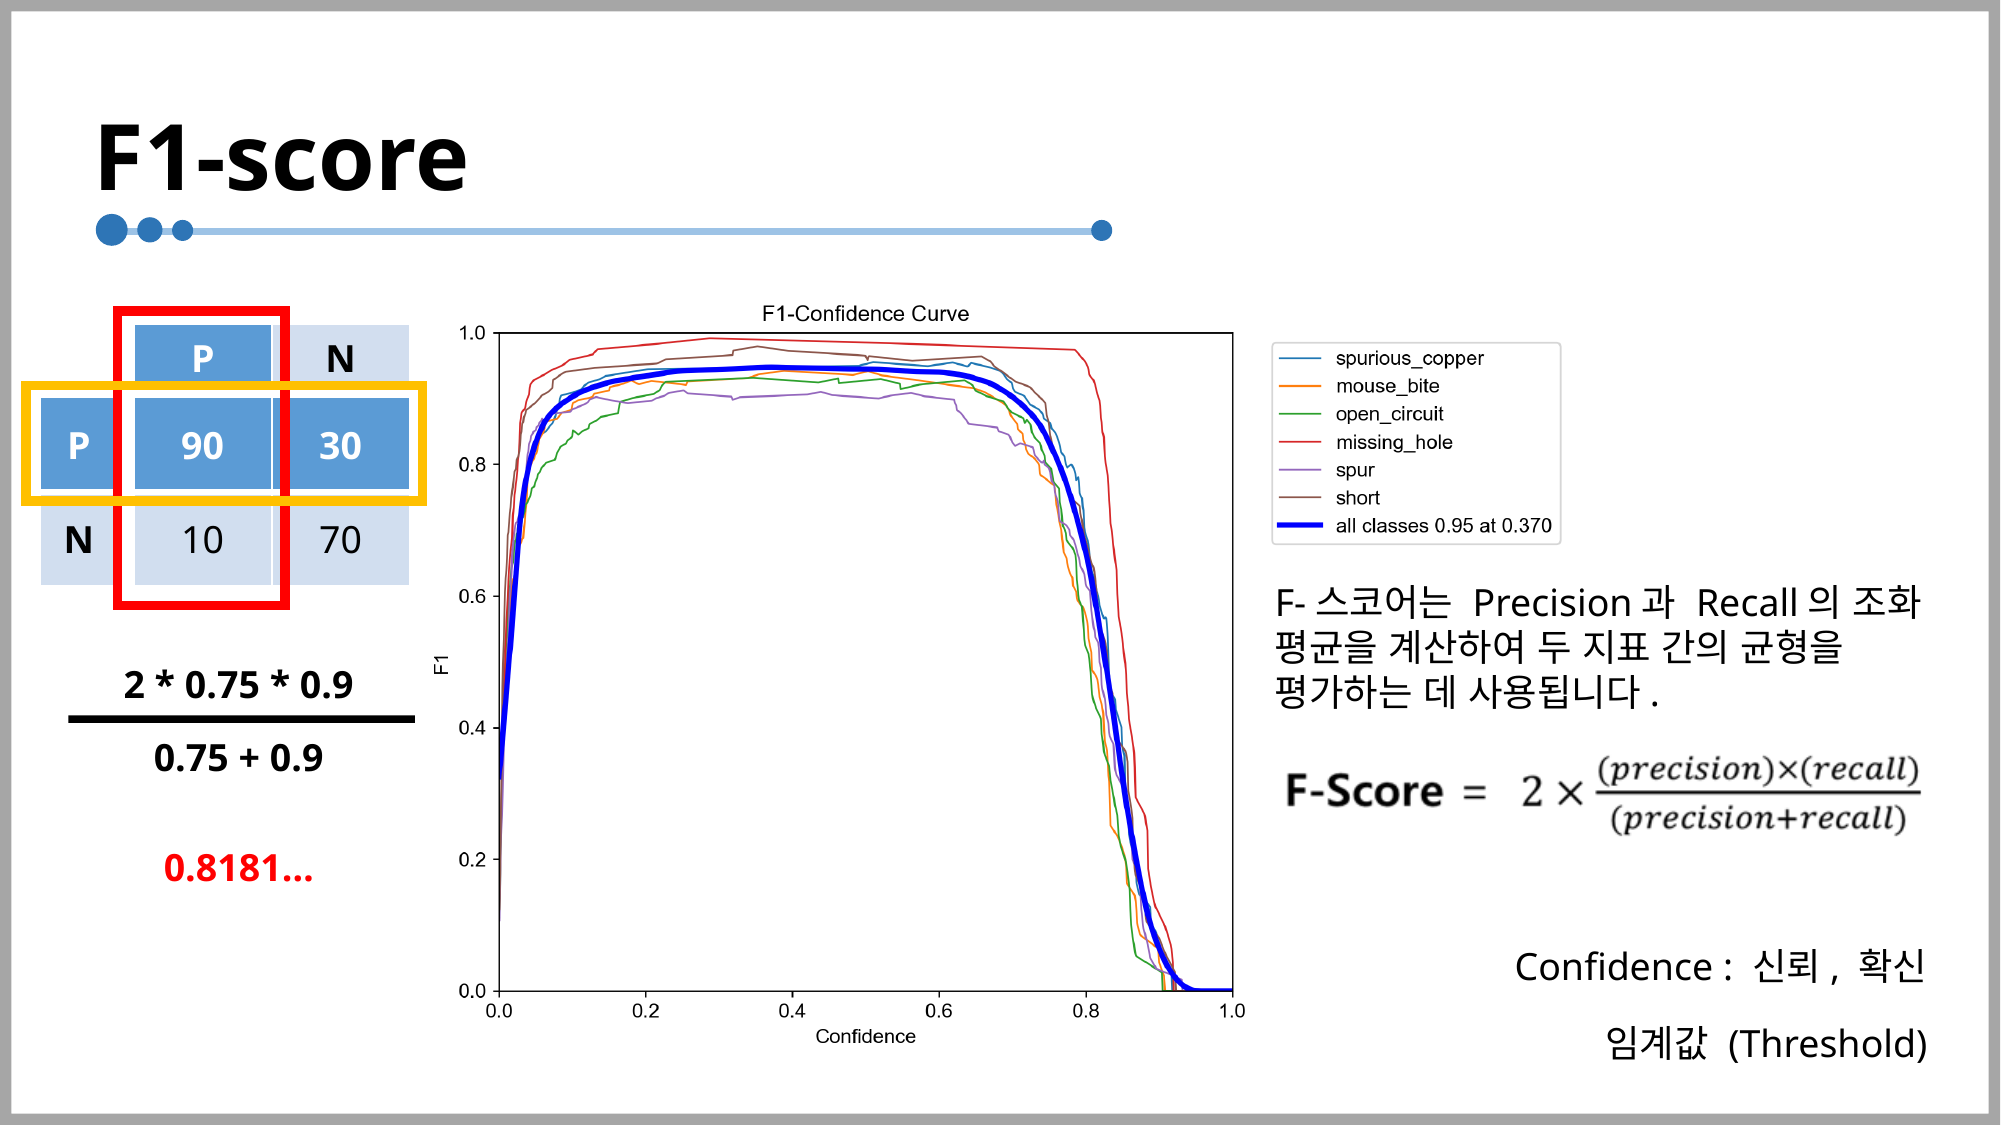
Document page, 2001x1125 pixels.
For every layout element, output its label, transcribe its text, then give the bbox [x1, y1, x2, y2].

table_header N [286, 325, 409, 383]
text_box [25, 384, 409, 502]
picture [409, 282, 1943, 1070]
text_box 2 * 0.75 * 0.9 [68, 653, 409, 714]
text_box 0.75 + 0.9 [68, 727, 409, 787]
text_box [116, 310, 286, 384]
text_box Confidence : 신뢰, 확신 [1591, 935, 1943, 996]
title F1-score [79, 52, 1804, 270]
text_box F-스코어는 Precision과 Recall의 조화 평균을 계산하여 두 지표 간의 균형을 평가하는 데 사용됩니다. [1591, 571, 1943, 722]
text_box [116, 502, 286, 607]
text_box 임계값 (Threshold) [1487, 1012, 1943, 1073]
table_cell 70 [286, 502, 409, 585]
text_box 0.8181… [68, 836, 409, 897]
text_box [67, 714, 409, 724]
table_cell N [41, 502, 116, 585]
